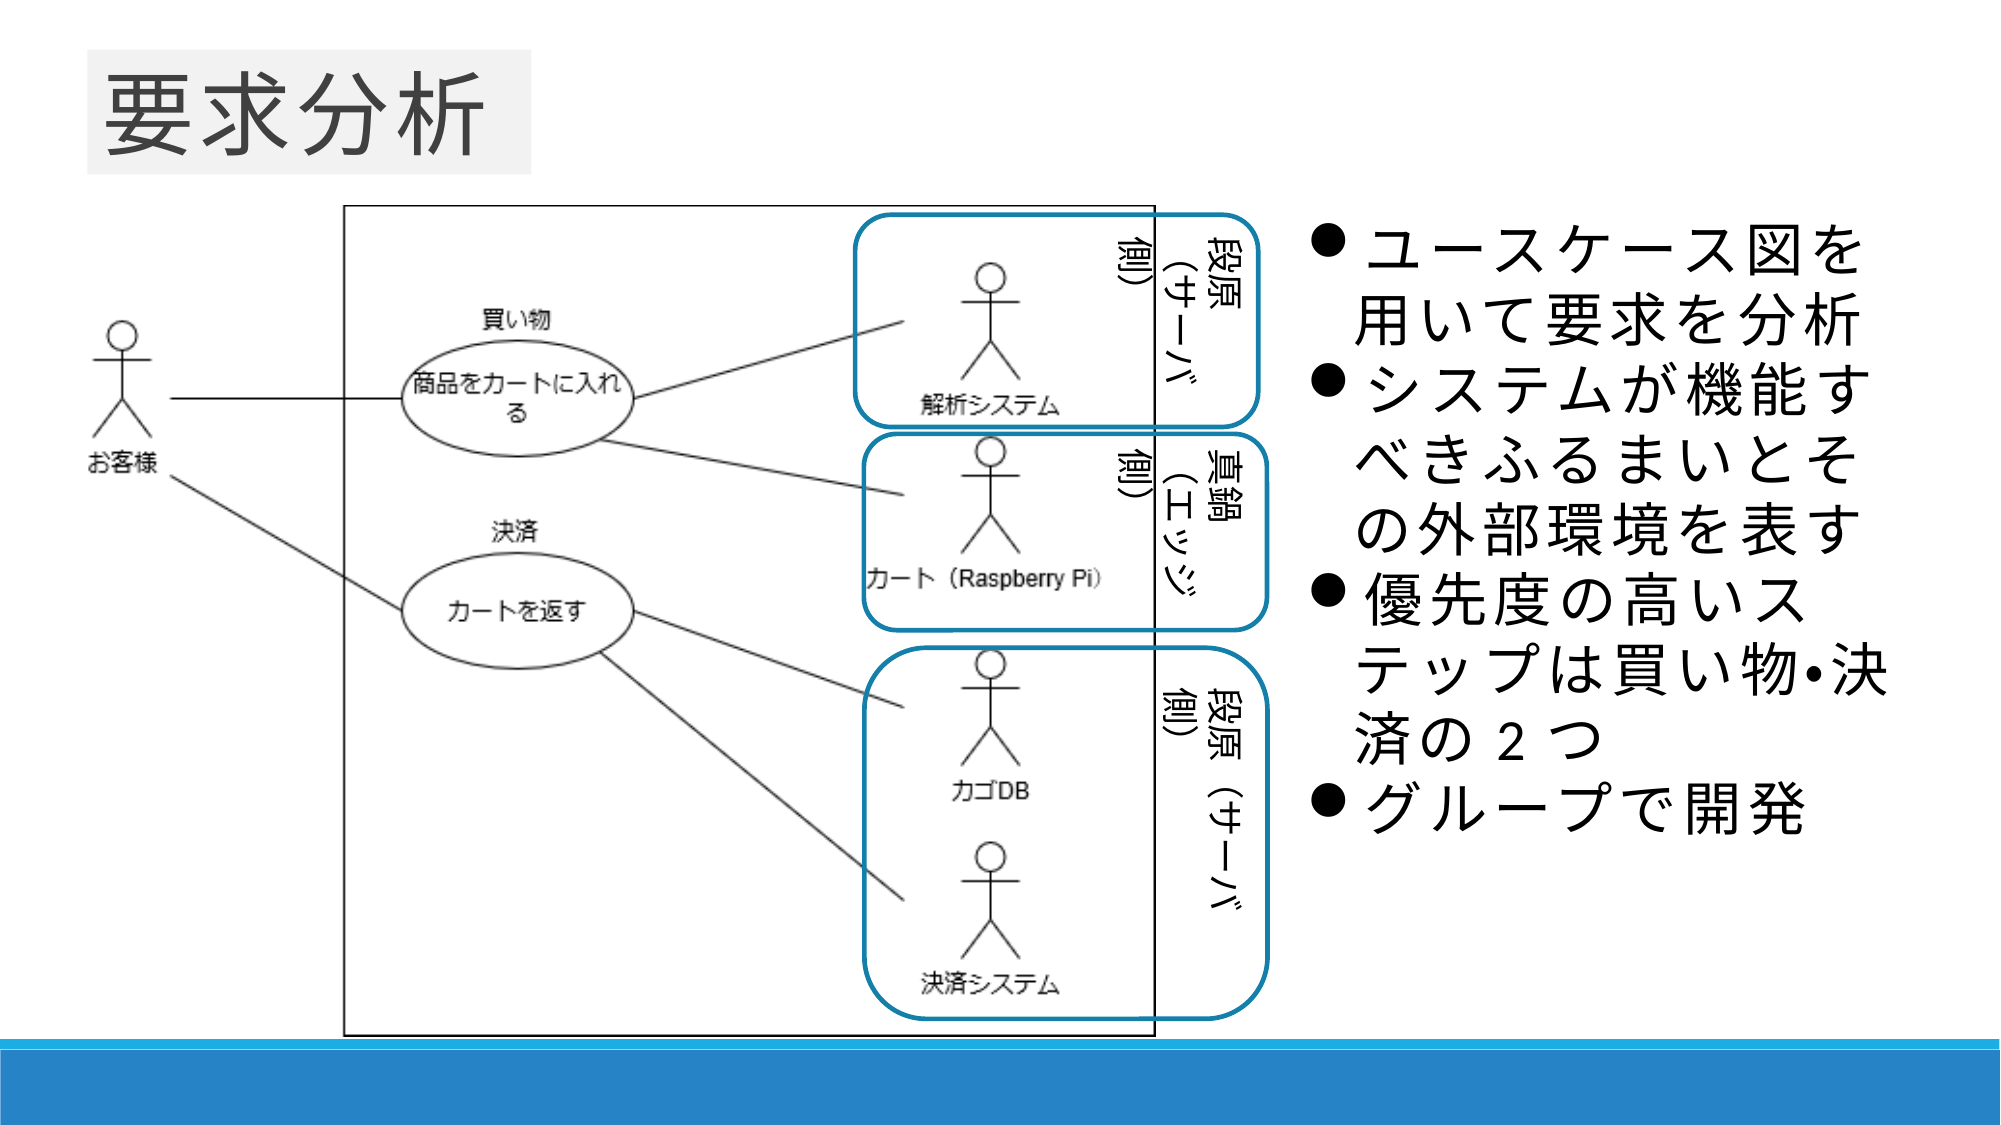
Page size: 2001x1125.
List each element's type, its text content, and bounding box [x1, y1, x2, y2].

text_box [1164, 213, 1246, 221]
text_box ユースケース図を用いて要求を分析 システムが機能すべきふるまいとその外部環境を表す 優先度の高いステップは買い物・決済の2つ グループで開発 [1291, 205, 1924, 850]
text_box 段原（サーバ側） [1180, 672, 1257, 961]
text_box [1164, 646, 1269, 1021]
text_box [1257, 441, 1269, 623]
text_box 真鍋 （エッジ側） [1164, 433, 1257, 660]
text_box 要求分析 [87, 49, 532, 175]
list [86, 204, 1157, 1037]
text_box 段原 （サーバ側） [1164, 221, 1257, 427]
